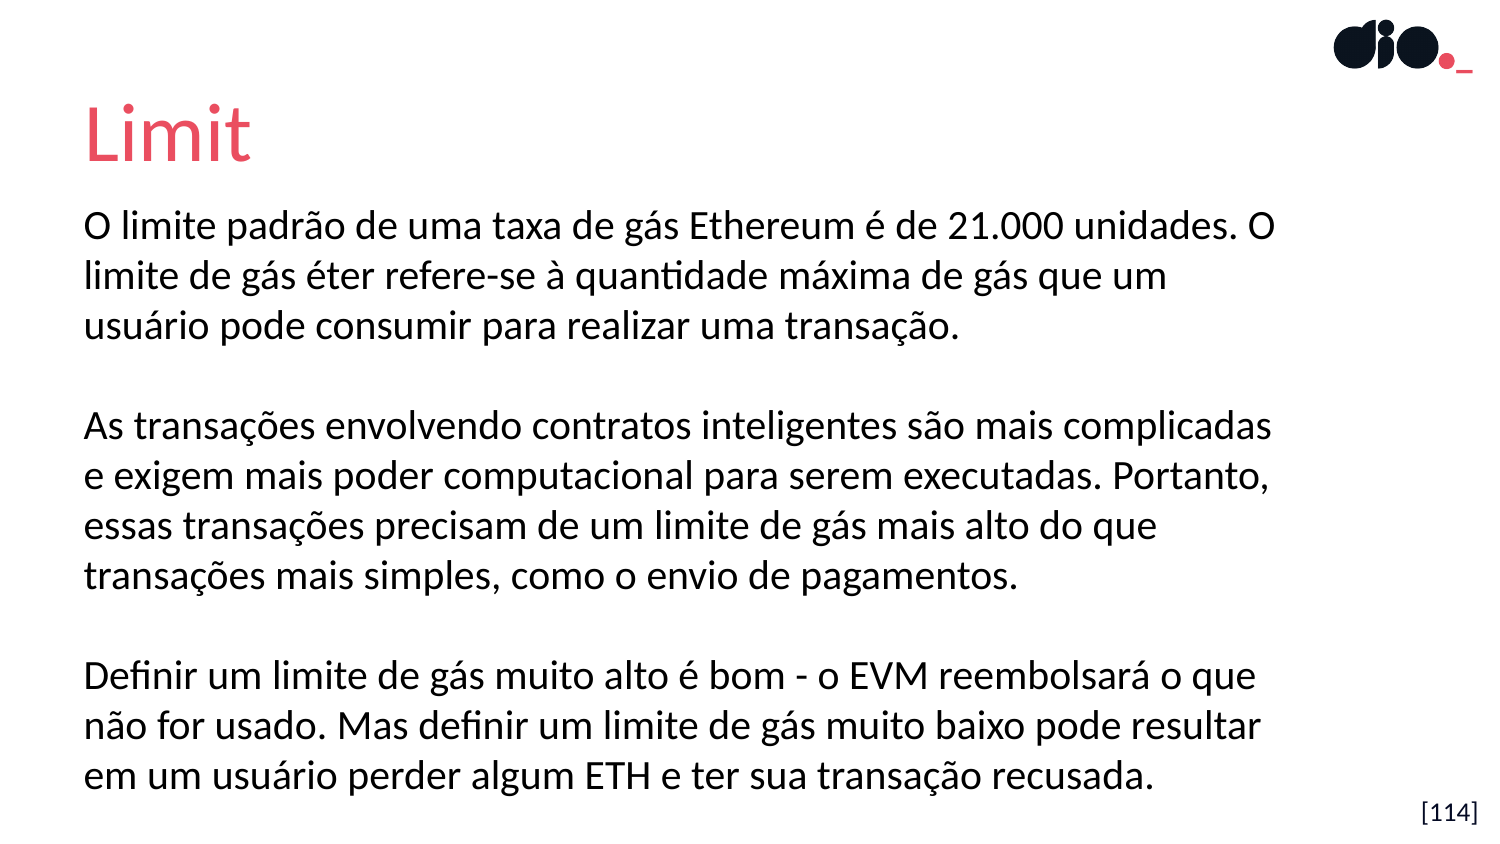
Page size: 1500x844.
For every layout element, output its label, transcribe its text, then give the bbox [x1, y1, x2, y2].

text_box O limite padrão de uma taxa de gás Ethereum é de 21.000 unidades. O limite de gás éter refere-se à quantidade máxima de gás que um usuário pode consumir para realizar uma transação. As transações envolvendo contratos inteligentes são mais complicadas e exigem mais poder computacional para serem executadas. Portanto, essas transações precisam de um limite de gás mais alto do que transações mais simples, como o envio de pagamentos. Definir um limite de gás muito alto é bom - o EVM reembolsará o que não for usado. Mas definir um limite de gás muito baixo pode resultar em um usuário perder algum ETH e ter sua transação recusada. [68, 190, 1305, 806]
text_box Limit [69, 70, 268, 186]
picture [1333, 19, 1473, 74]
slide_number [114] [1403, 779, 1494, 844]
